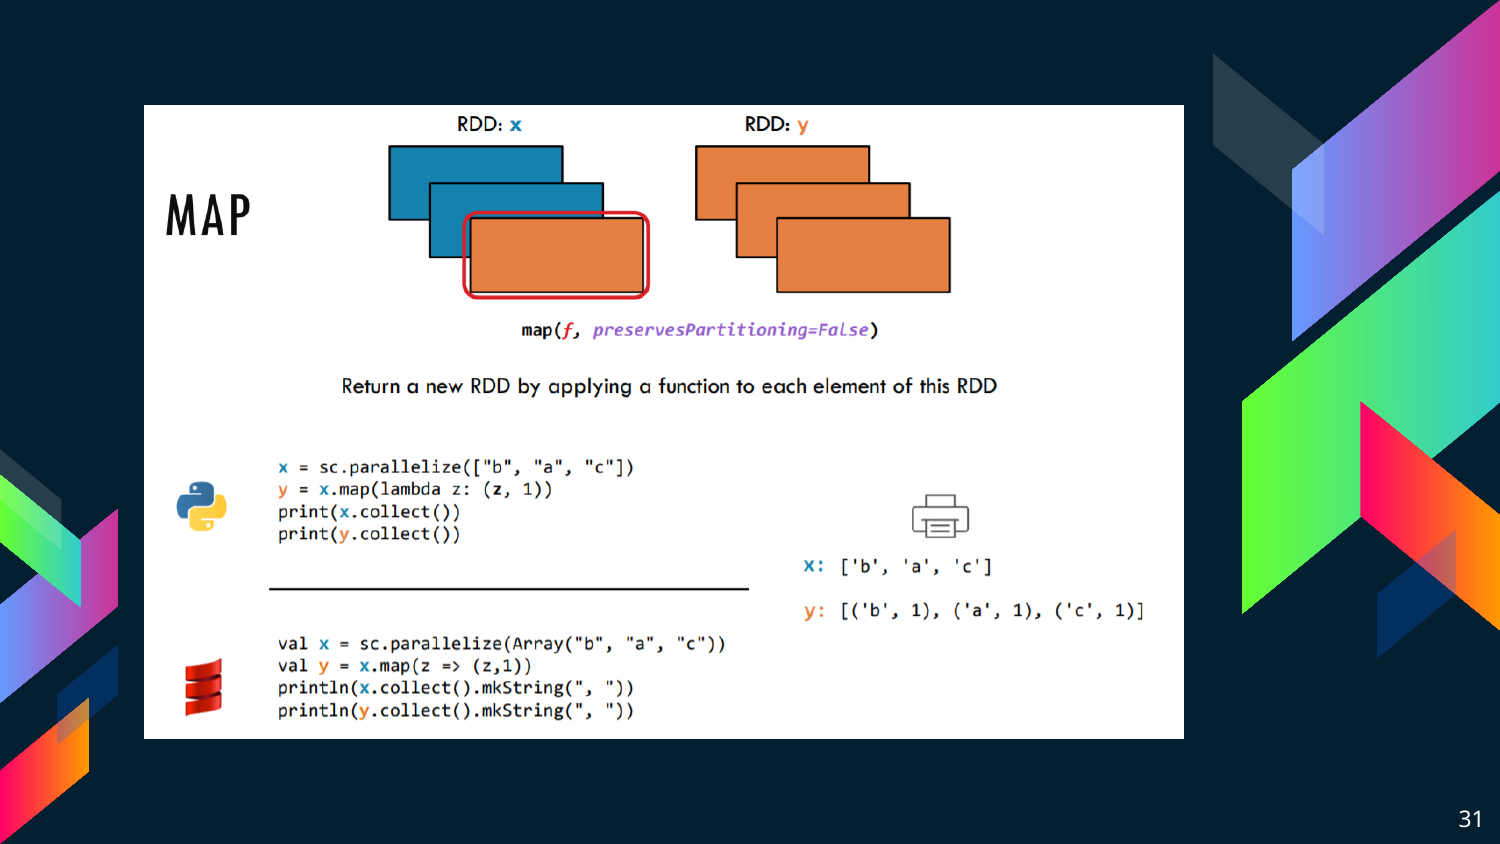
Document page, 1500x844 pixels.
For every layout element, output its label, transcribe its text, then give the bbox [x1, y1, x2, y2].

slide_number 31 [1403, 789, 1500, 844]
picture [144, 105, 1185, 739]
